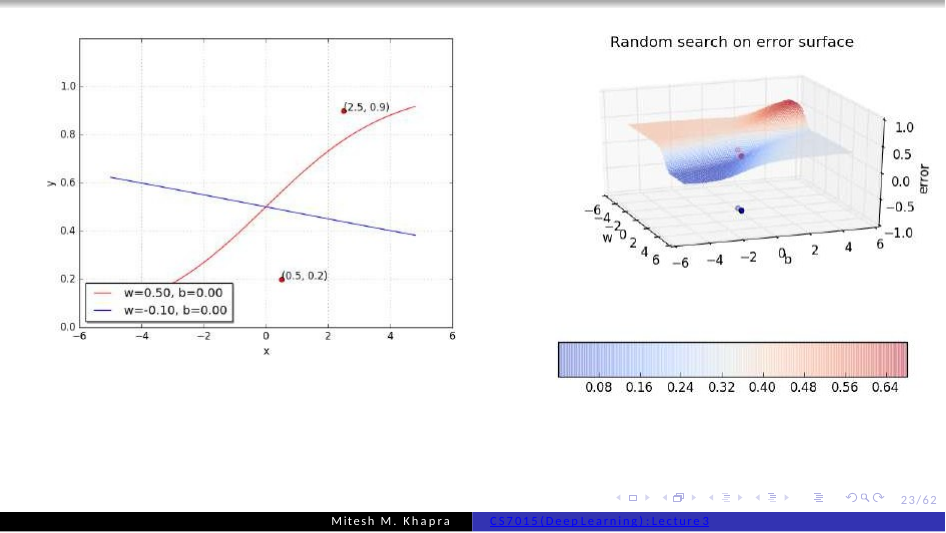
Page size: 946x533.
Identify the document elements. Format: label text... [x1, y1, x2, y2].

picture [47, 35, 456, 357]
picture [0, 0, 945, 8]
text_box 23/62 [898, 493, 941, 508]
picture [554, 35, 933, 396]
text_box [0, 511, 946, 532]
